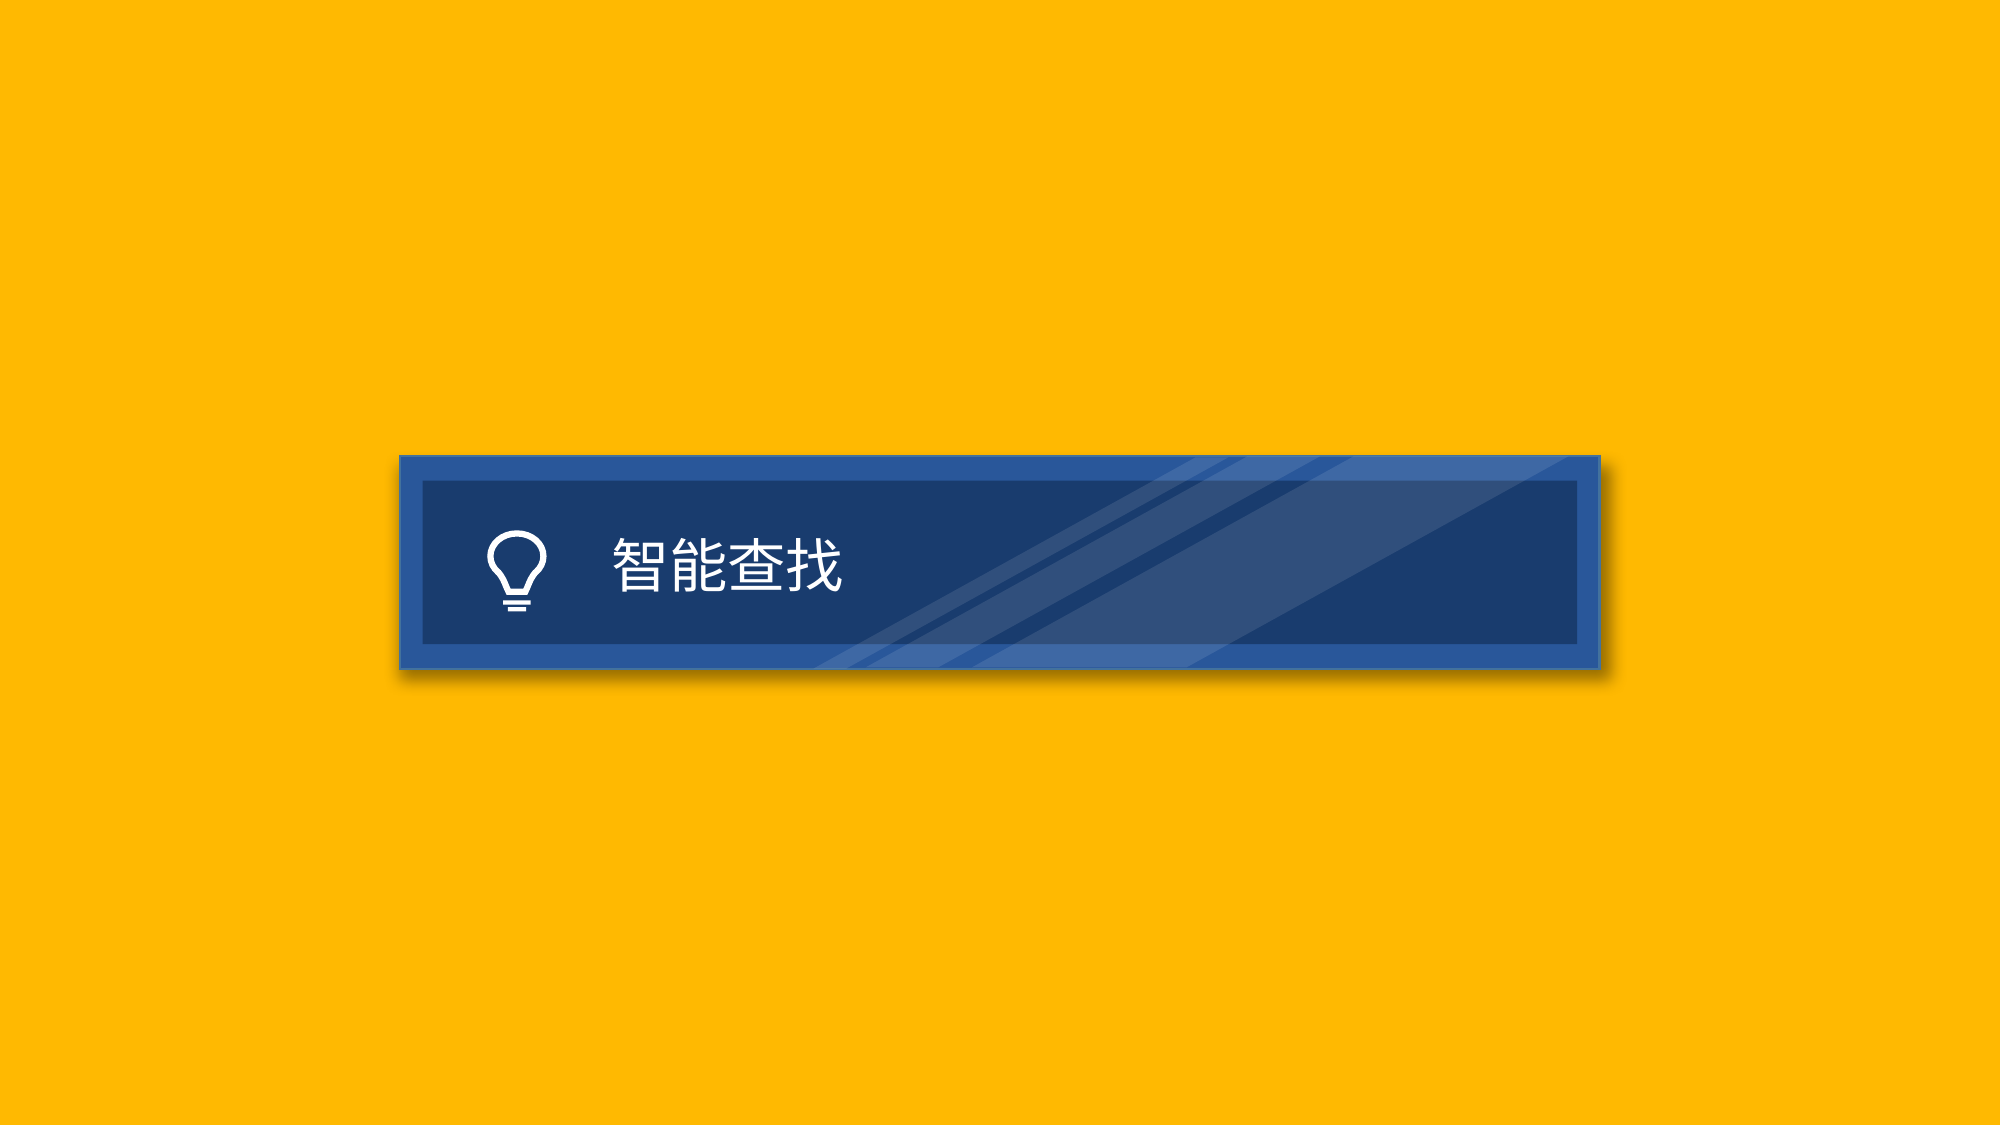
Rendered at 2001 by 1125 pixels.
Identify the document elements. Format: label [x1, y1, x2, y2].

text_box [400, 456, 1600, 669]
